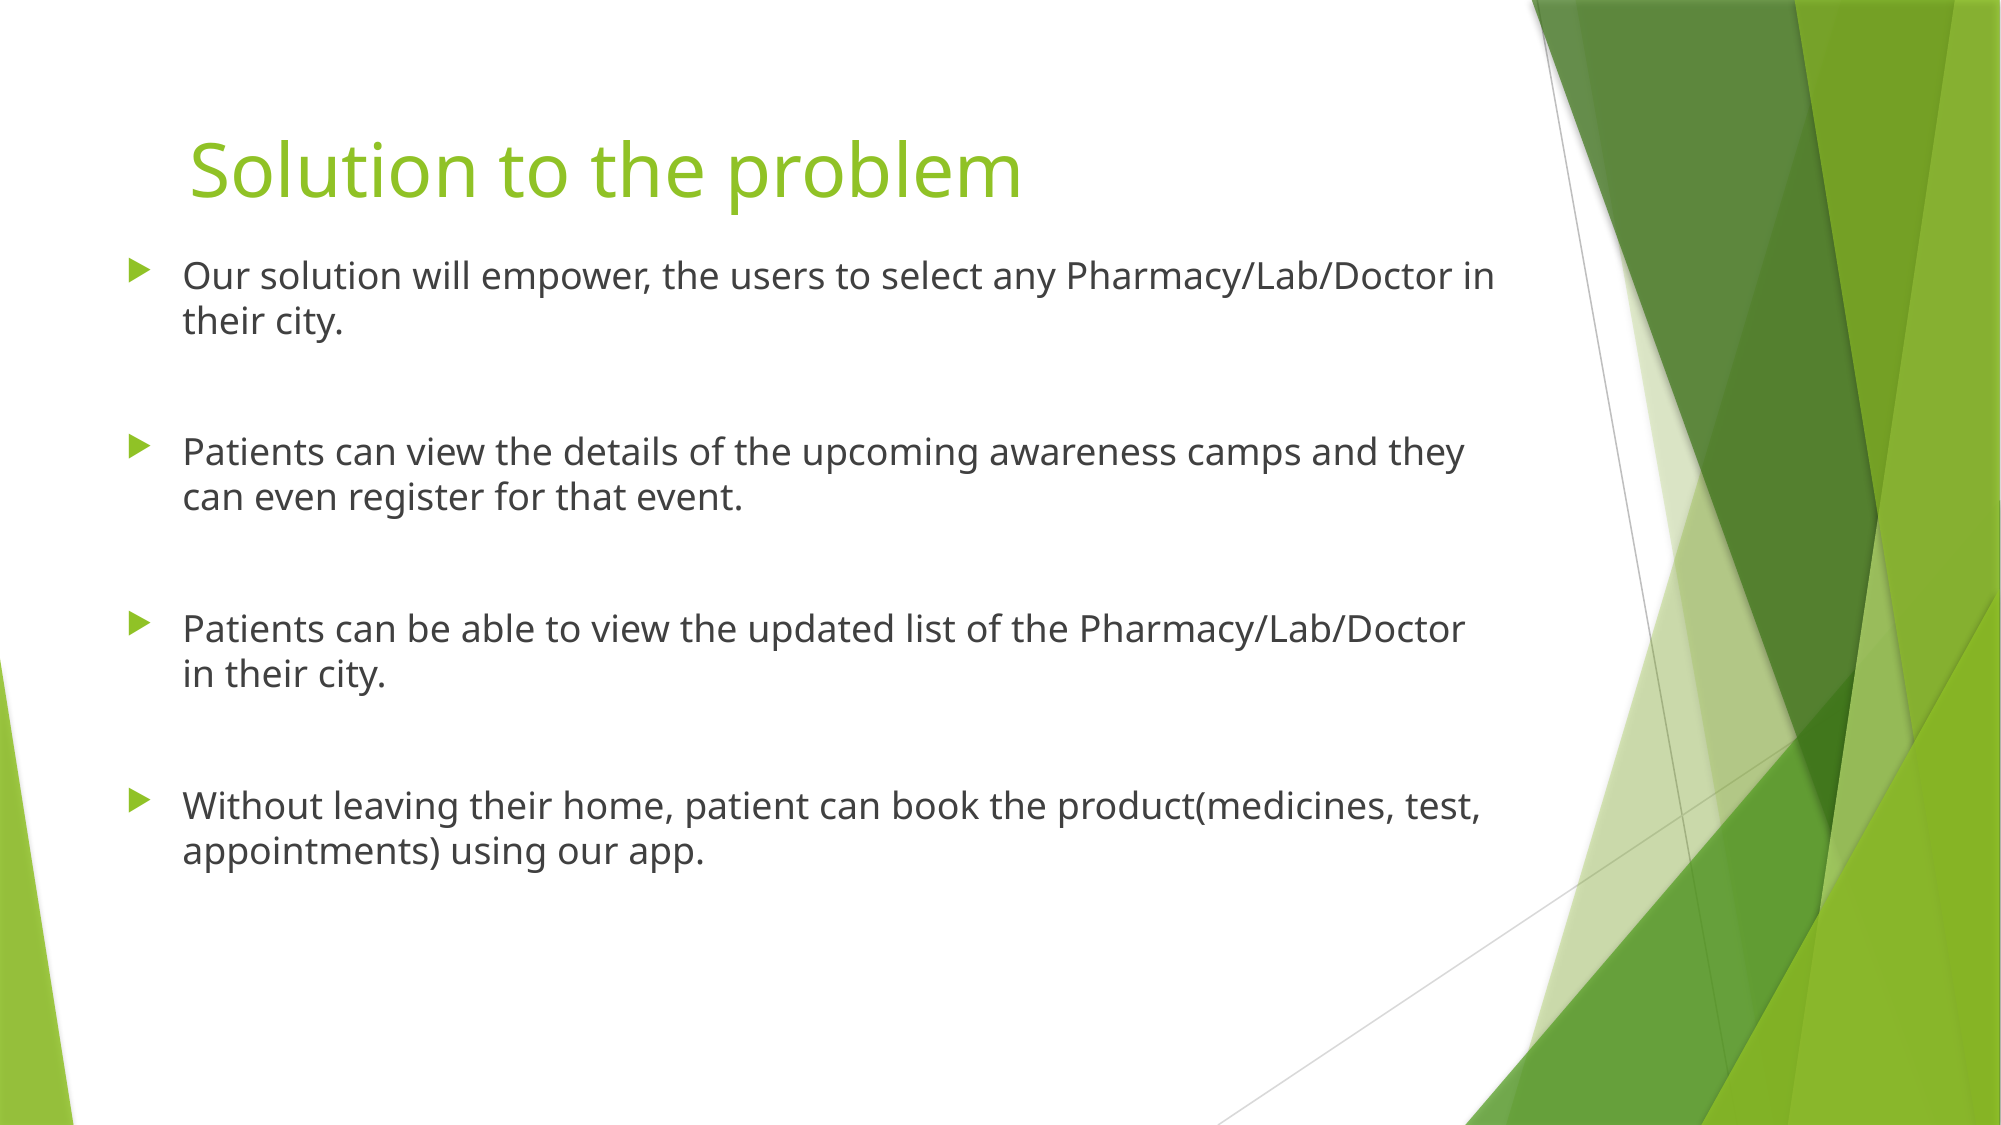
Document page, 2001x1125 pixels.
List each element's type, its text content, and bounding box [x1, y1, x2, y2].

list Our solution will empower, the users to select any Pharmacy/Lab/Doctor in their city. Patients can view the details of the upcoming awareness camps and they can even register for that event. Patients can be able to view the updated list of the Pharmacy/Lab/Doctor in their city. Without leaving their home, patient can book the product(medicines, test, appointments) using our app. [111, 244, 1522, 881]
title Solution to the problem [174, 114, 1585, 332]
